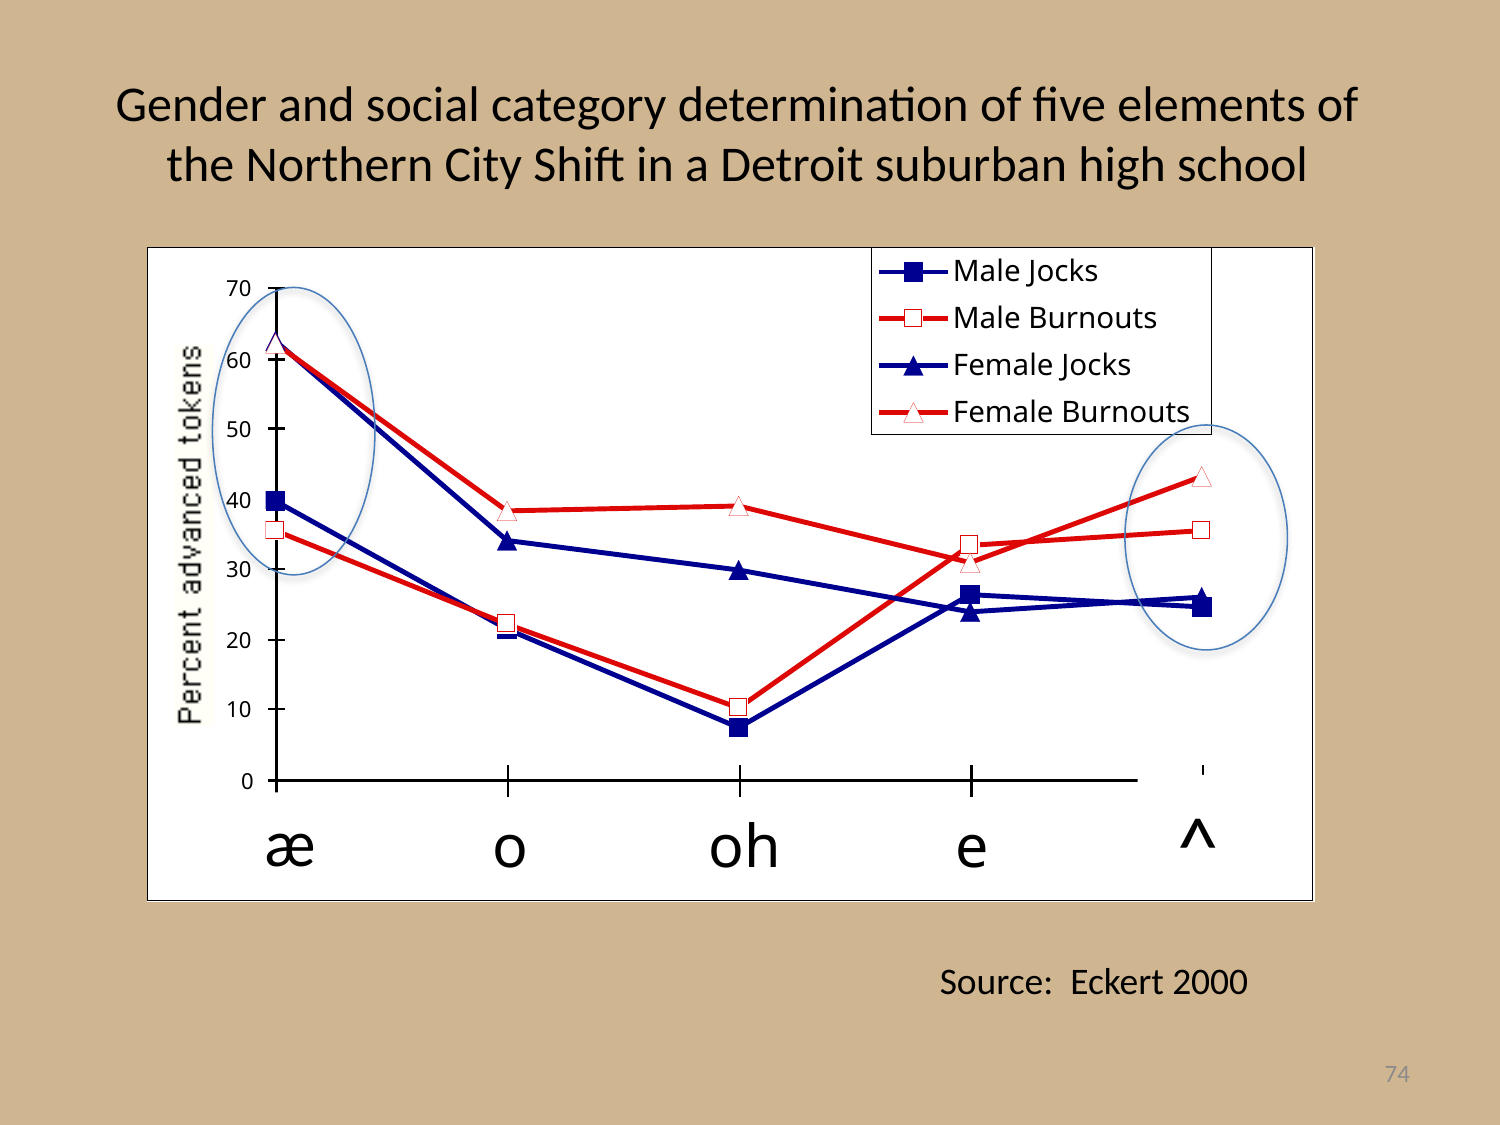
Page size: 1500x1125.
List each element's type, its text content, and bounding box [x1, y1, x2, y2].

slide_number 74 [1074, 1042, 1425, 1103]
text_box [137, 237, 1326, 911]
title Gender and social category determination of five elements of the Northern City Shift in a Detroit suburban high school [99, 37, 1375, 225]
text_box Source: Eckert 2000 [924, 949, 1400, 1010]
